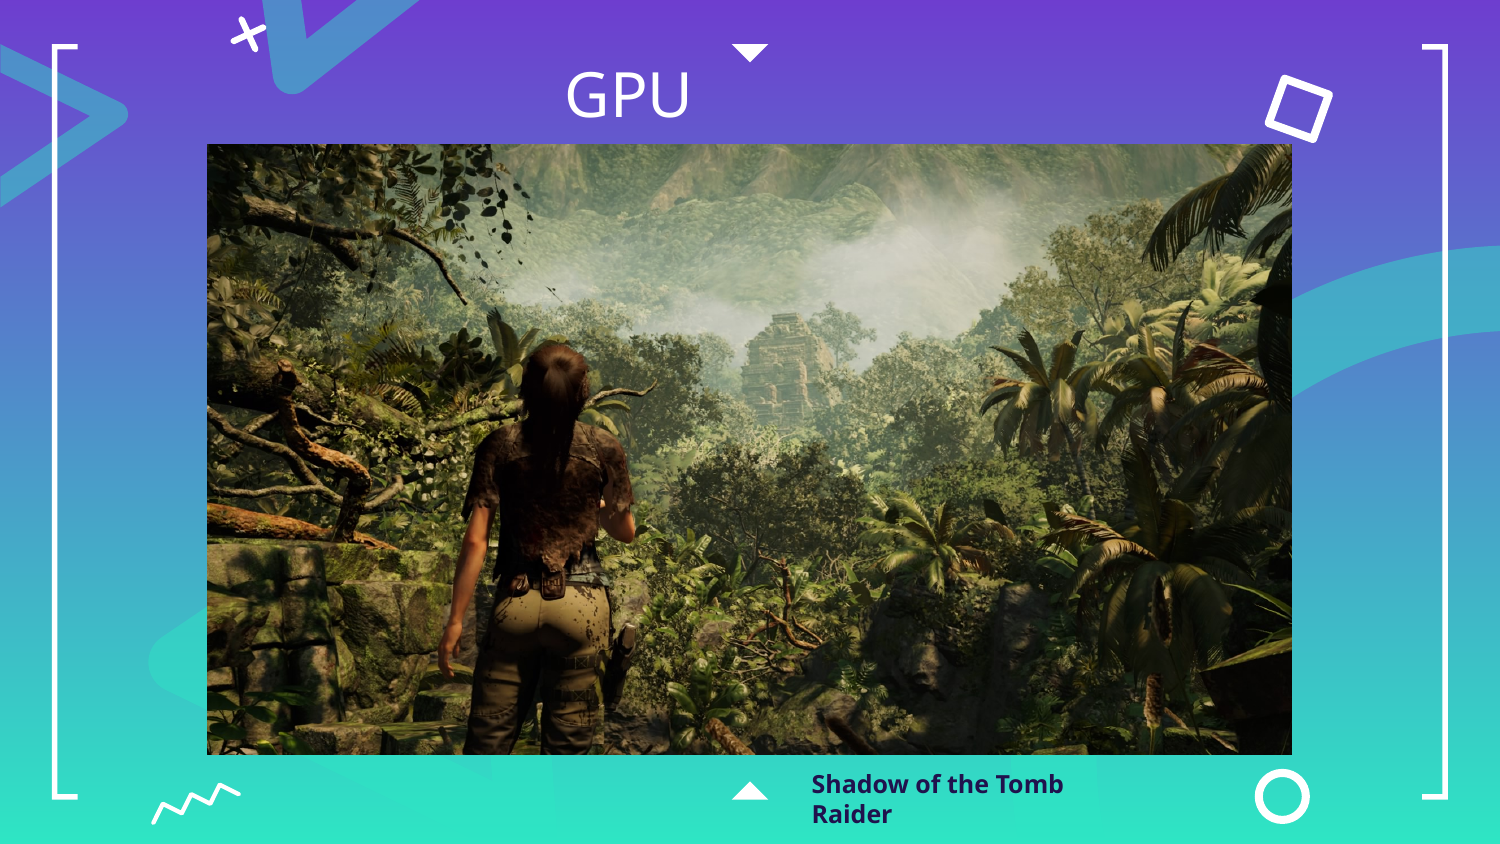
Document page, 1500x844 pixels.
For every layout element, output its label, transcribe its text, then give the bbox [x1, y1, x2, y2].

title GPU INSTANCING [549, 40, 951, 143]
picture [207, 144, 1293, 755]
text_box Shadow of the Tomb Raider [796, 763, 1136, 804]
